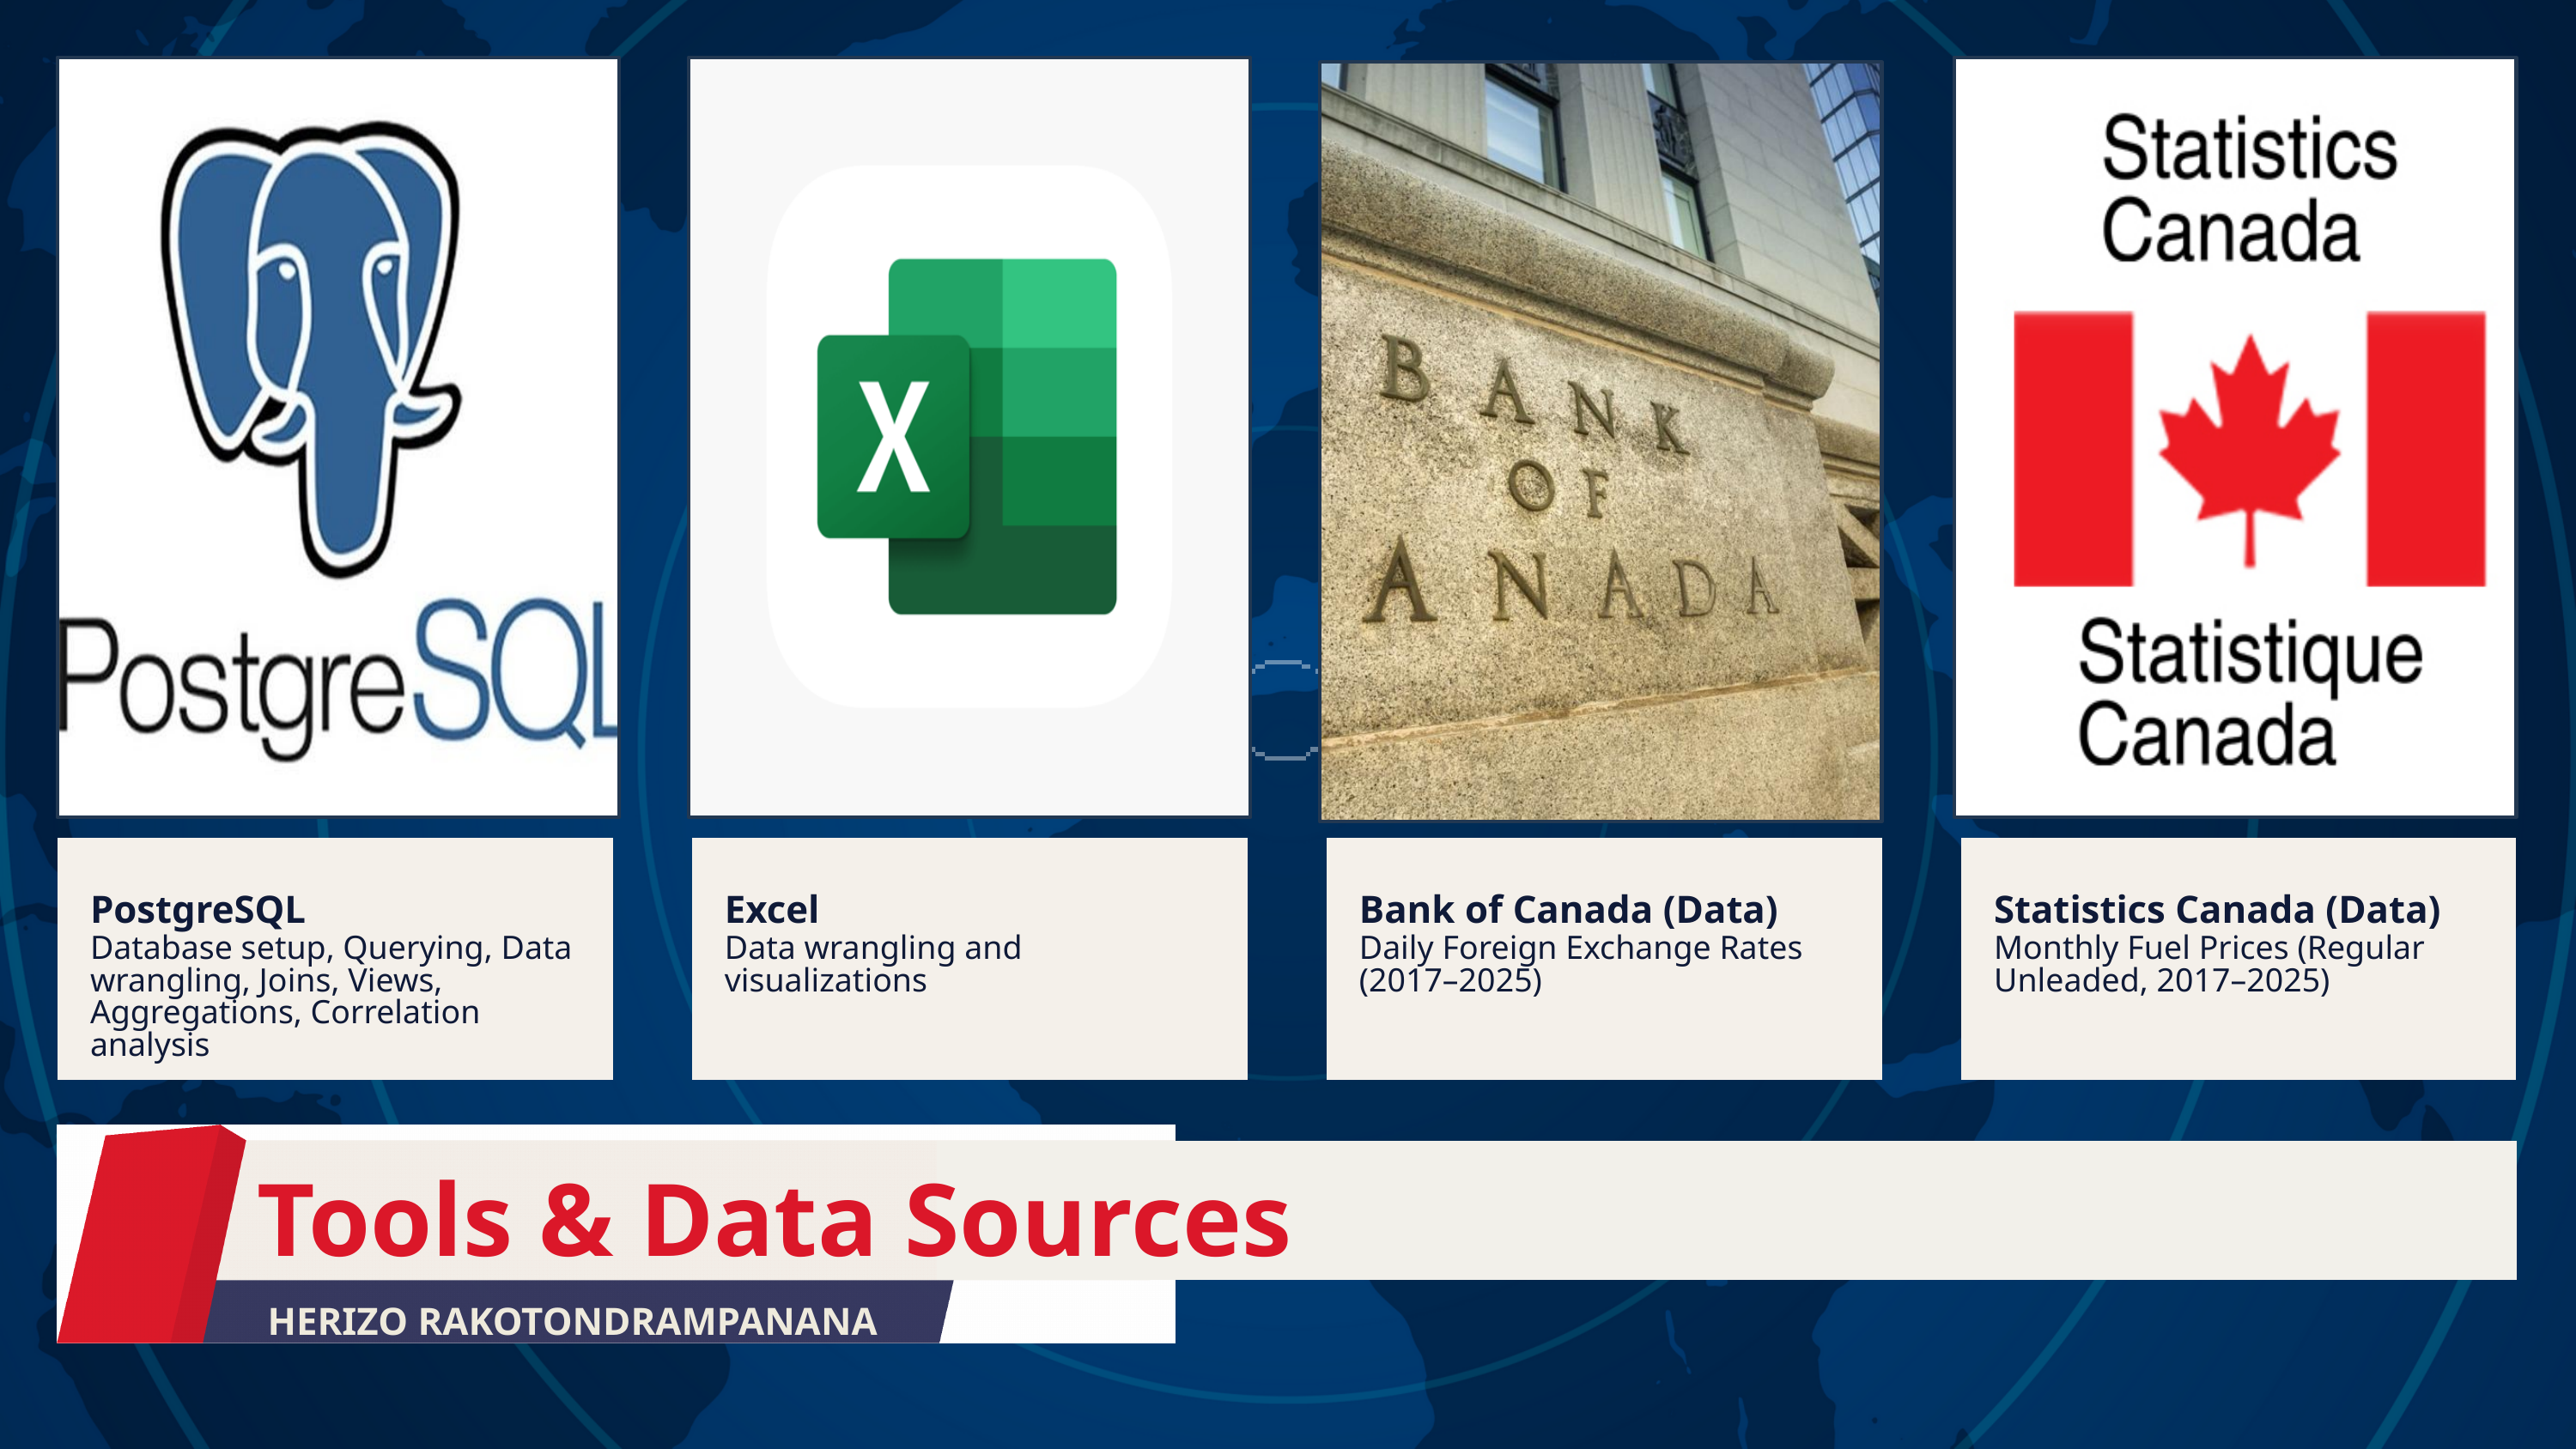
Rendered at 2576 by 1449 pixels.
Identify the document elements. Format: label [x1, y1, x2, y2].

text_box [691, 837, 1248, 1080]
text_box [1960, 837, 2517, 1080]
picture [0, 0, 2576, 1449]
text_box [57, 837, 613, 1080]
text_box [936, 1140, 2517, 1280]
text_box [1326, 837, 1882, 1080]
